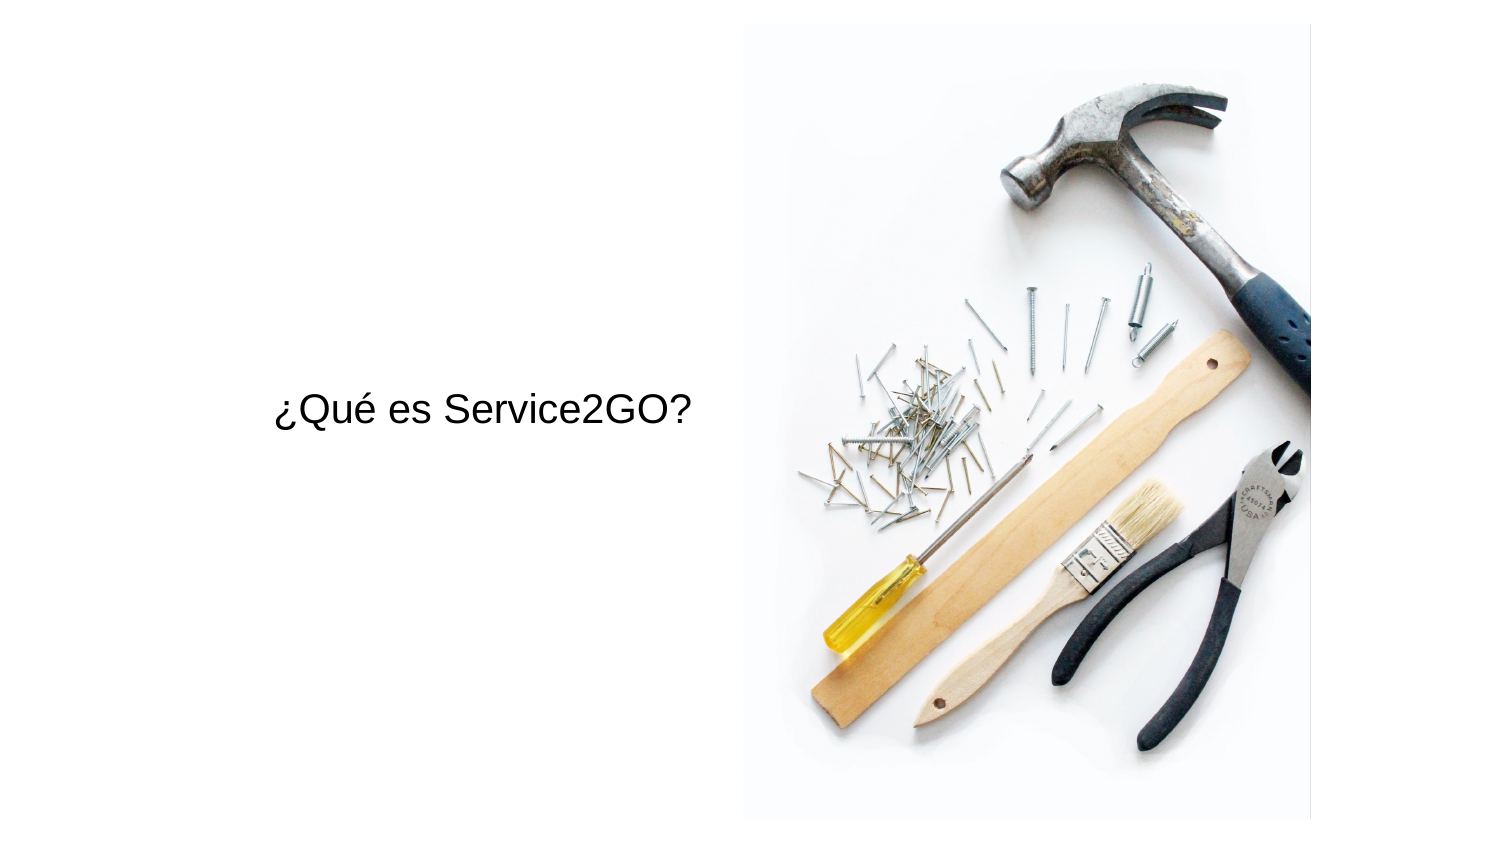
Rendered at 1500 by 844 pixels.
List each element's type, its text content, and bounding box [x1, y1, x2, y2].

title ¿Qué es Service2GO? [258, 322, 719, 447]
picture [743, 24, 1312, 819]
